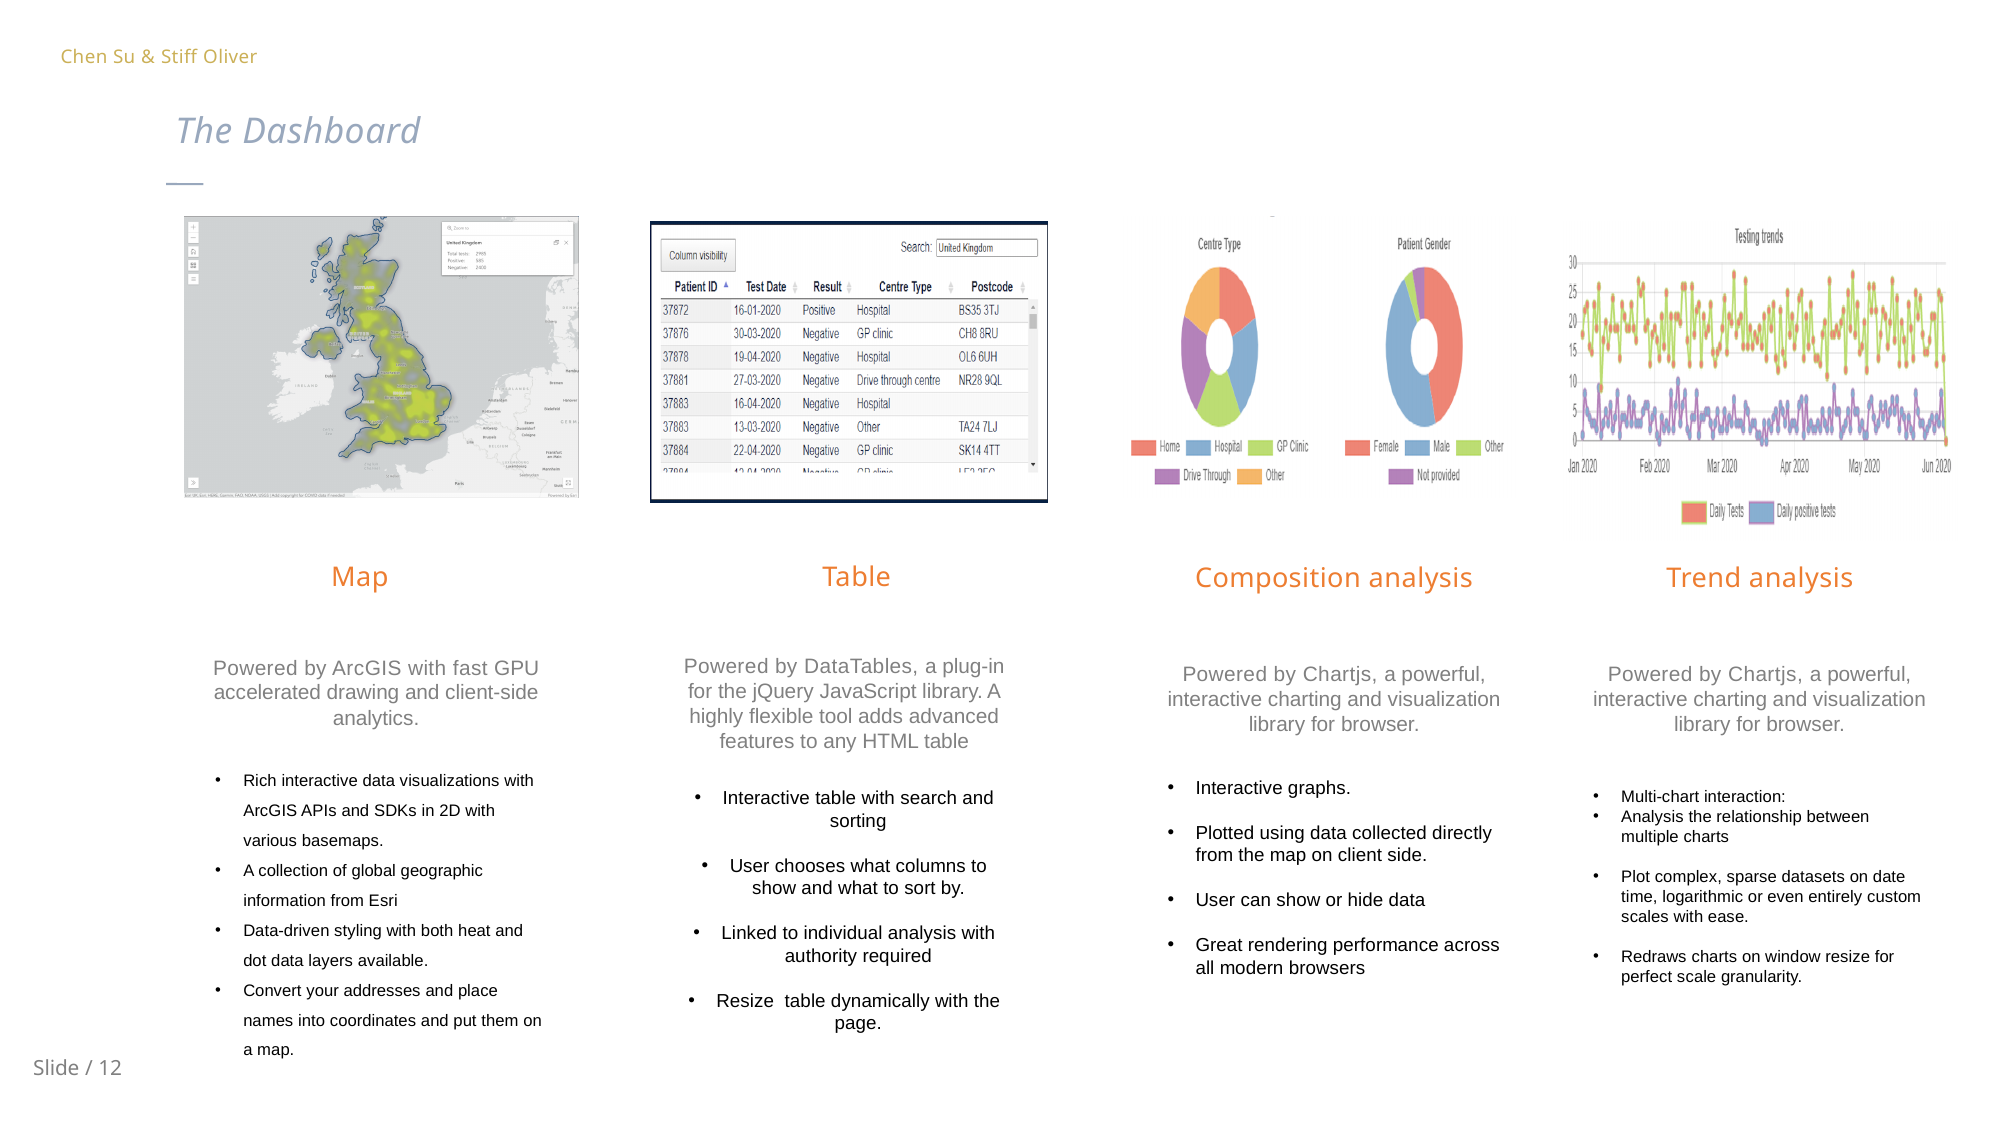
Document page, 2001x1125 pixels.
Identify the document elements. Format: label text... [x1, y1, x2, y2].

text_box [677, 559, 1011, 1080]
picture [1561, 221, 1958, 541]
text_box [1167, 560, 1501, 1080]
text_box Slide / 12 [33, 1054, 200, 1083]
text_box The Dashboard [165, 108, 483, 151]
picture [184, 216, 579, 498]
picture [1119, 216, 1516, 498]
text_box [1593, 560, 1926, 1029]
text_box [209, 559, 549, 1080]
picture [650, 221, 1048, 503]
text_box Chen Su & Stiff Oliver [60, 44, 258, 90]
